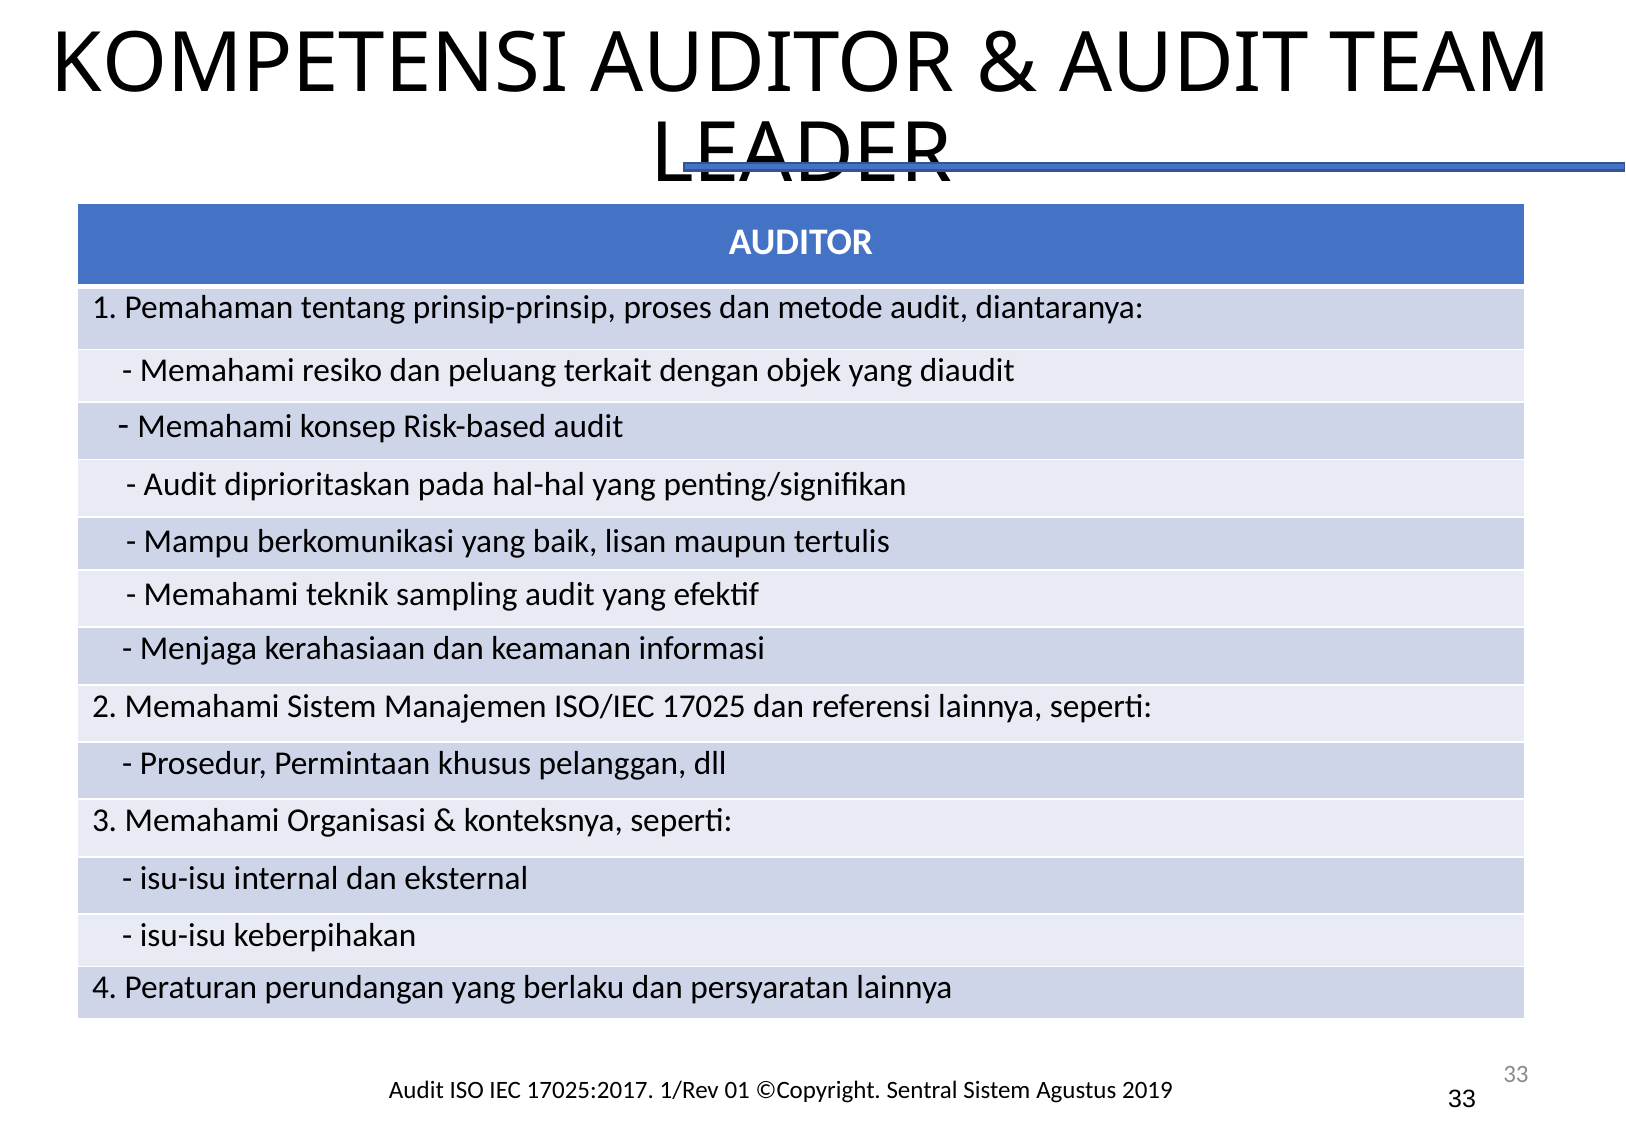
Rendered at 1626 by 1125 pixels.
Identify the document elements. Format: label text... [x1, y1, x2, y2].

table_cell - isu-isu internal dan eksternal [78, 858, 1524, 913]
footer Audit ISO IEC 17025:2017. 1/Rev 01 ©Copyright. Sentral Sistem Agustus 2019 [332, 1058, 1231, 1119]
table_cell - Menjaga kerahasiaan dan keamanan informasi [78, 628, 1524, 684]
table_cell 2. Memahami Sistem Manajemen ISO/IEC 17025 dan referensi lainnya, seperti: [78, 686, 1524, 741]
table_cell - Mampu berkomunikasi yang baik, lisan maupun tertulis [78, 518, 1524, 569]
text_box [683, 162, 1625, 172]
table_cell - Memahami konsep Risk-based audit [78, 403, 1524, 459]
table_cell - Prosedur, Permintaan khusus pelanggan, dll [78, 743, 1524, 798]
title KOMPETENSI AUDITOR & AUDIT TEAM LEADER [35, 15, 1567, 204]
table_cell - Memahami teknik sampling audit yang efektif [78, 571, 1524, 626]
text_box 33 [1433, 1074, 1625, 1125]
table_cell - isu-isu keberpihakan [78, 915, 1524, 966]
table_cell 4. Peraturan perundangan yang berlaku dan persyaratan lainnya [78, 967, 1524, 1018]
slide_number 33 [1164, 1042, 1544, 1103]
table_cell 1. Pemahaman tentang prinsip-prinsip, proses dan metode audit, diantaranya: [78, 289, 1524, 349]
table_cell 3. Memahami Organisasi & konteksnya, seperti: [78, 800, 1524, 856]
table_header AUDITOR [78, 204, 1524, 284]
table_cell - Audit diprioritaskan pada hal-hal yang penting/signifikan [78, 460, 1524, 516]
table_cell - Memahami resiko dan peluang terkait dengan objek yang diaudit [78, 350, 1524, 401]
